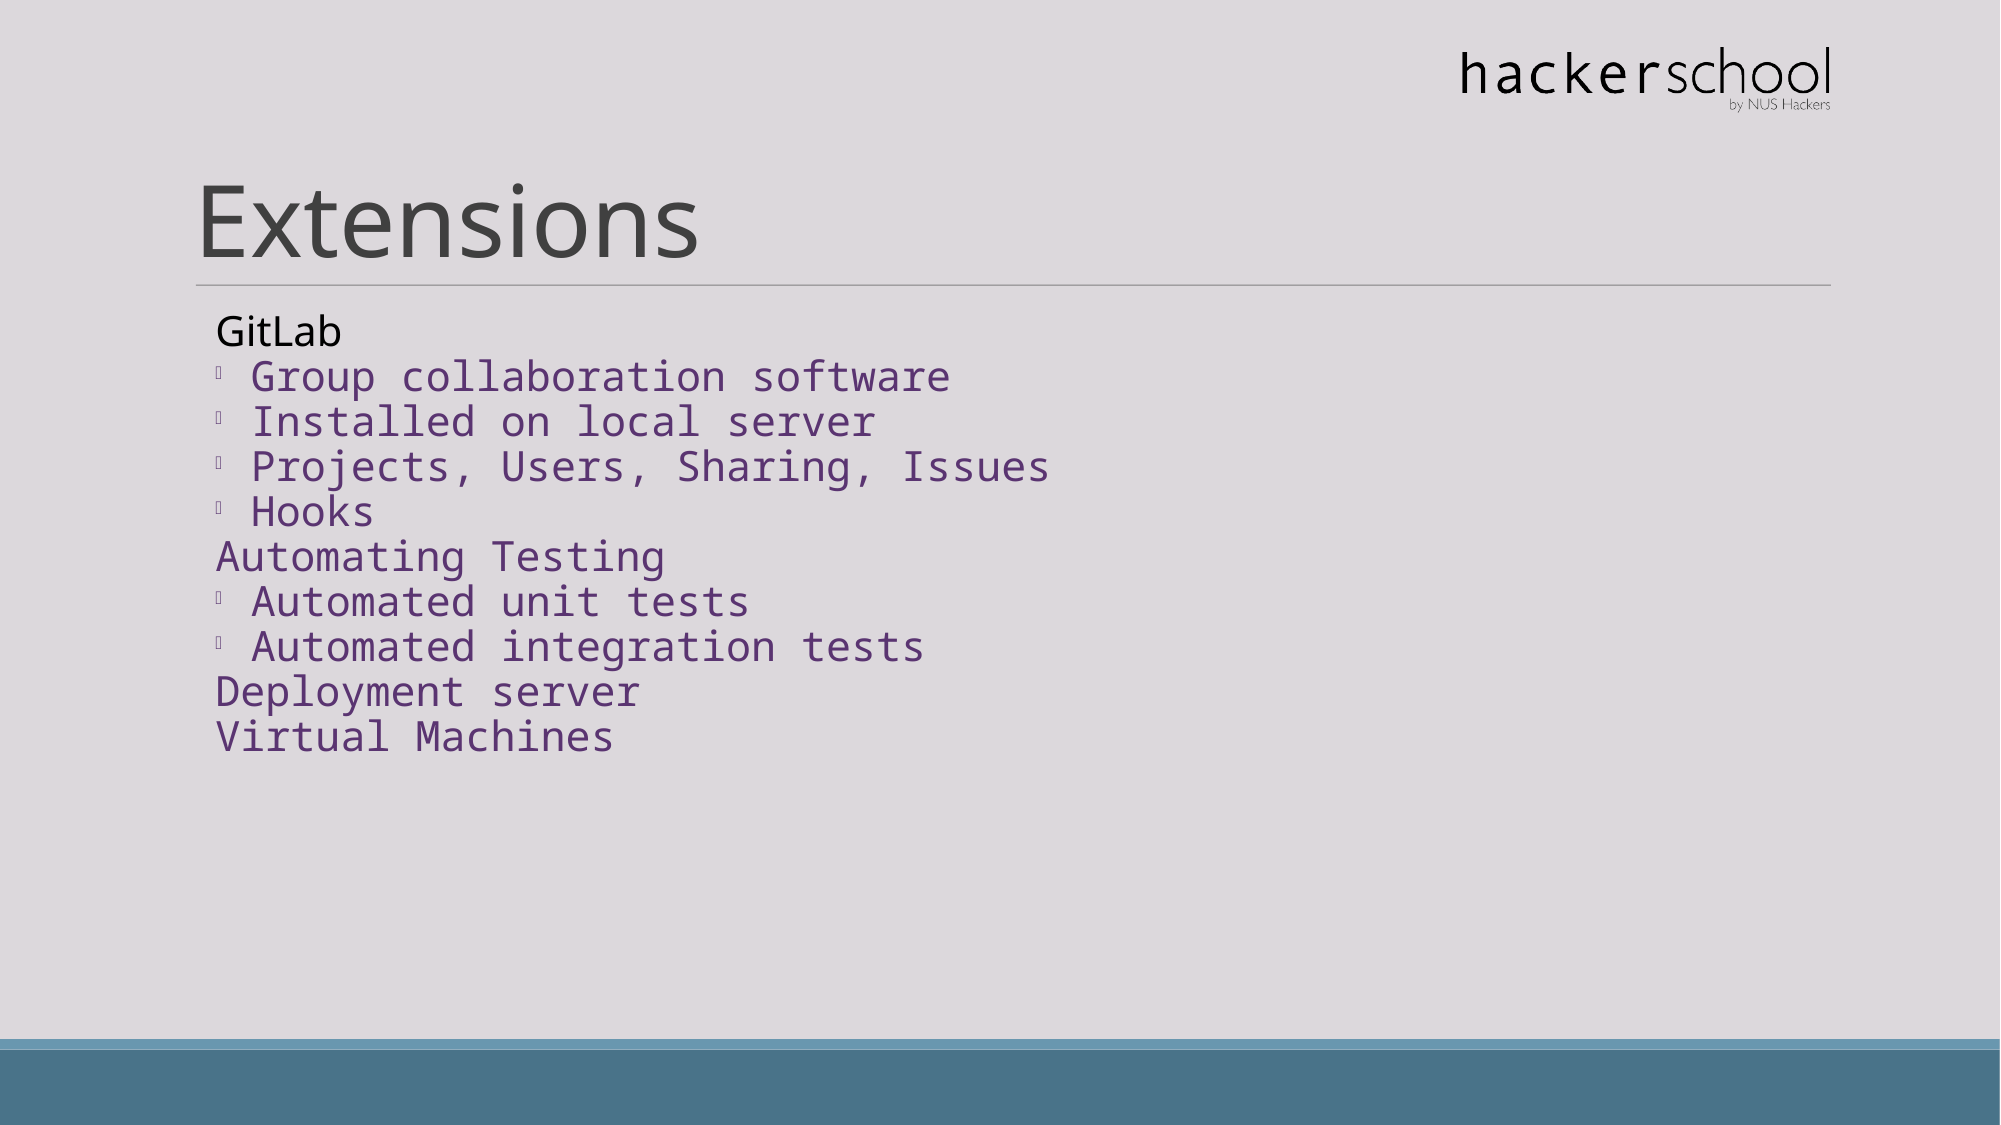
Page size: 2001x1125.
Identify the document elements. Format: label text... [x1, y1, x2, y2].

text_box GitLab Group collaboration software Installed on local server Projects, Users, Sharing, Issues Hooks Automating Testing Automated unit tests Automated integration tests Deployment server Virtual Machines [180, 302, 1830, 675]
text_box Extensions [180, 47, 1830, 285]
